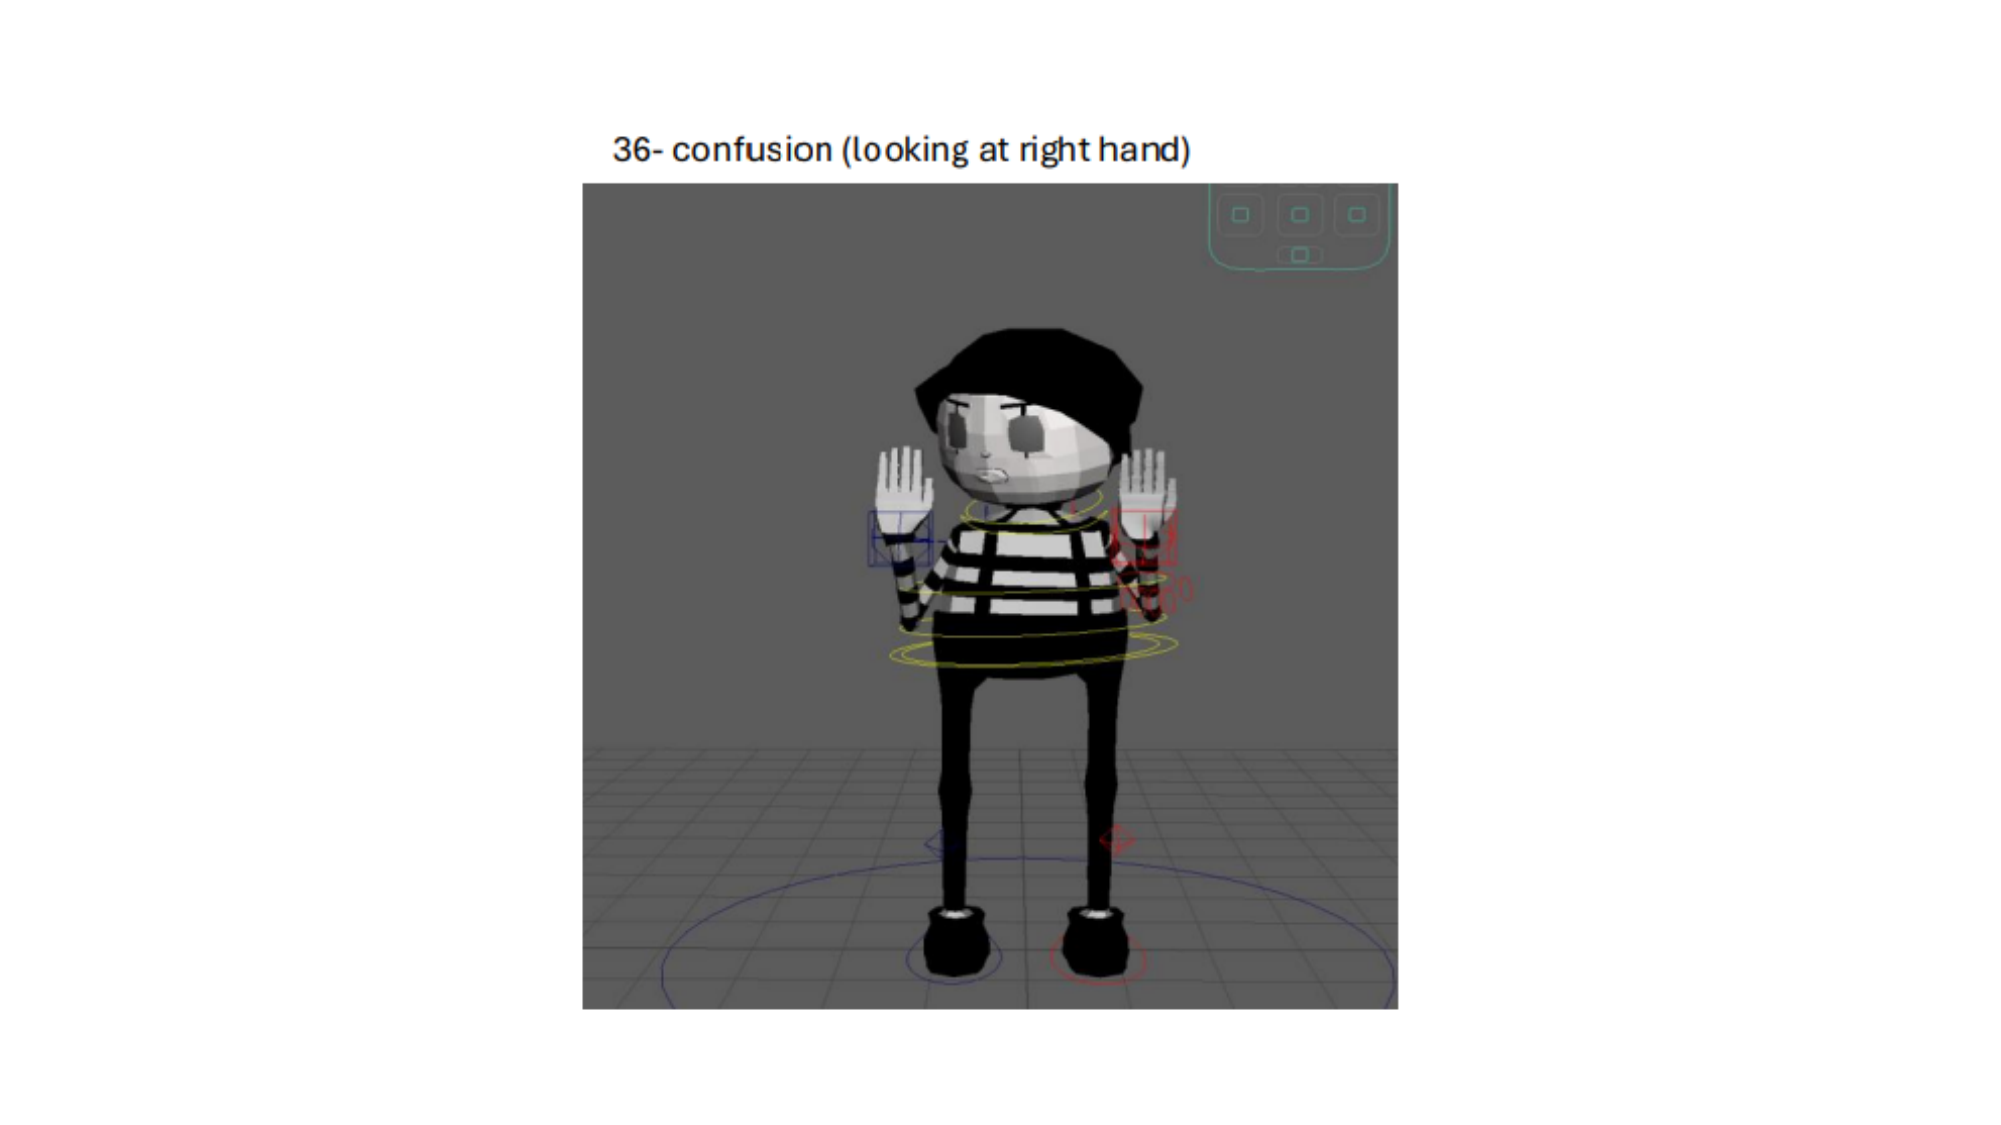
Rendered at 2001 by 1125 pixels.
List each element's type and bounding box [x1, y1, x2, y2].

picture [571, 104, 1429, 1020]
